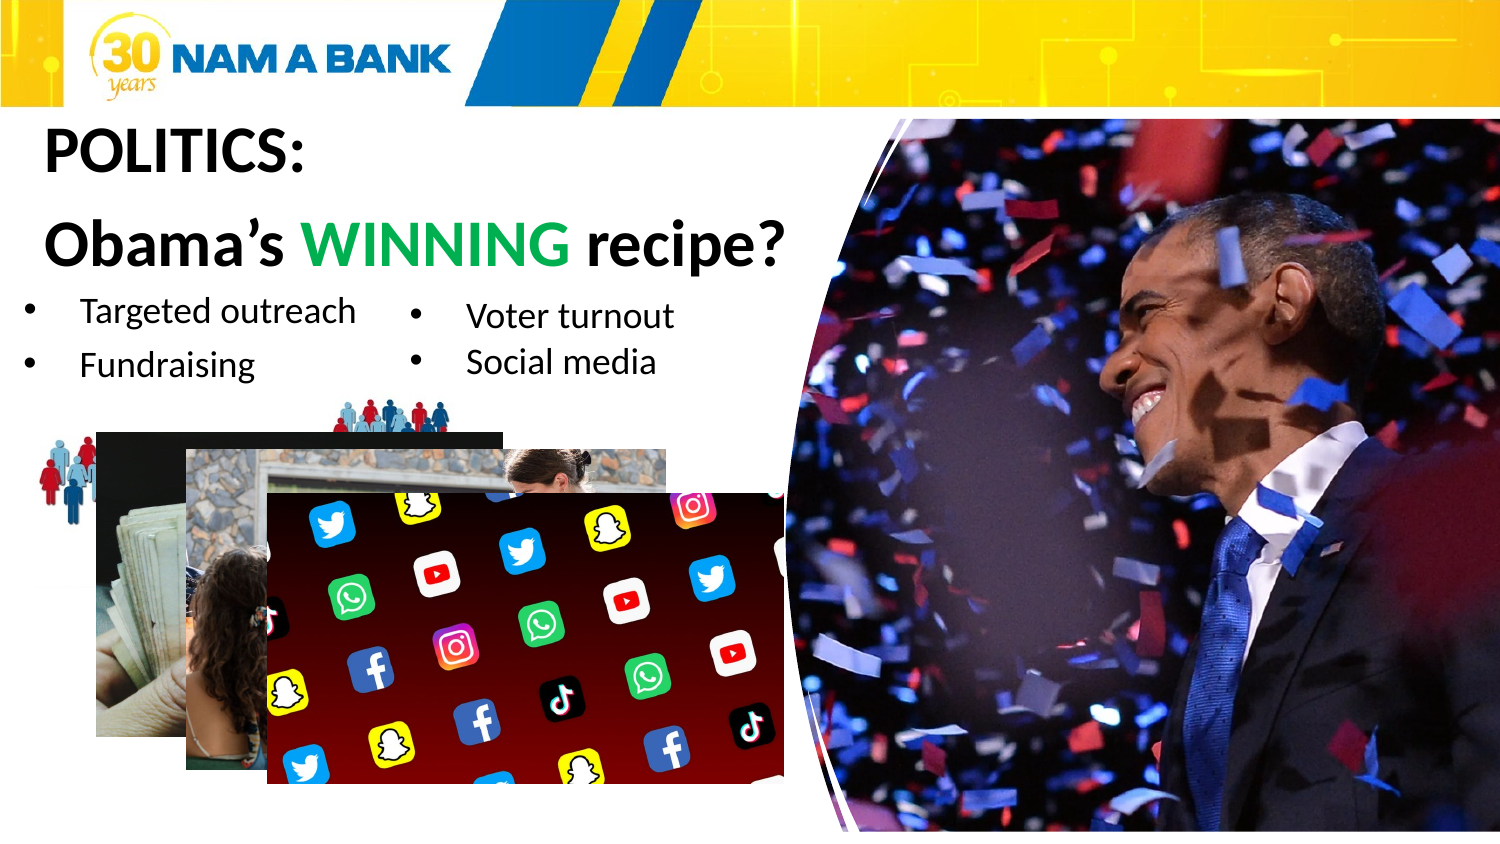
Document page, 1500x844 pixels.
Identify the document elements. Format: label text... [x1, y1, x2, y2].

text_box Targeted outreach [8, 278, 404, 342]
text_box Social media [394, 329, 770, 388]
text_box POLITICS: Obama’s WINNING recipe? [29, 98, 855, 284]
text_box Fundraising [8, 342, 316, 416]
text_box Voter turnout [394, 283, 758, 329]
picture [0, 0, 1500, 844]
